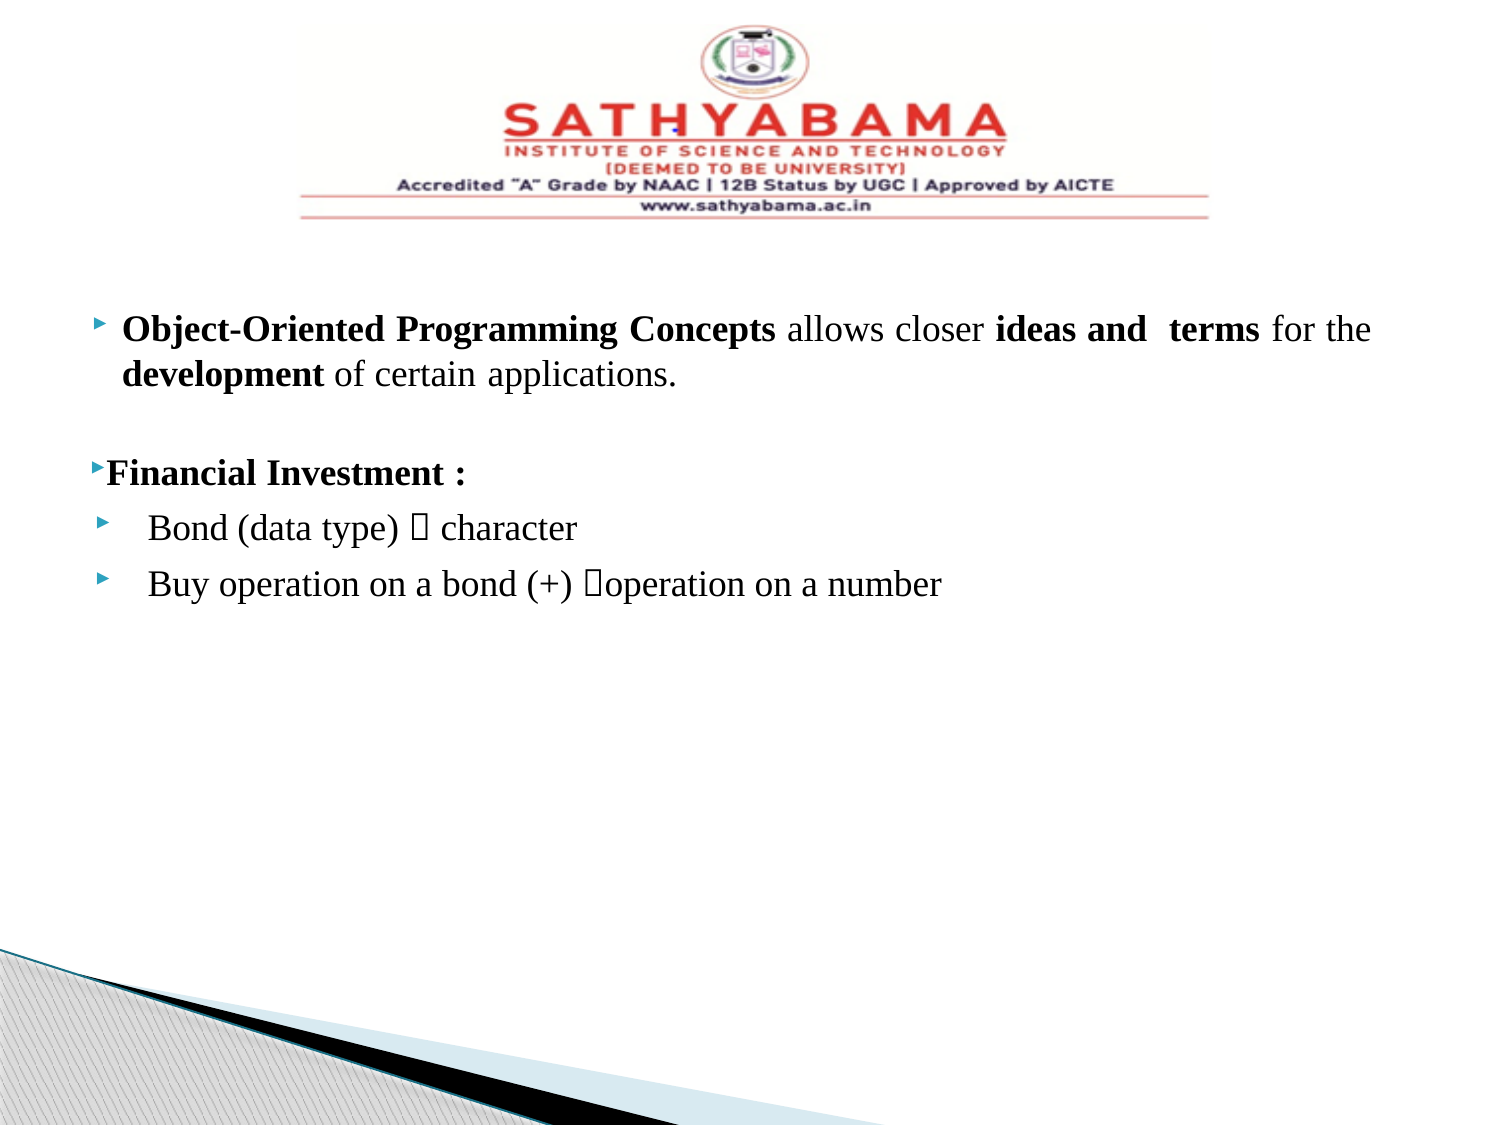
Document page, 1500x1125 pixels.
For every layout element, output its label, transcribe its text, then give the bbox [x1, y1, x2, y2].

picture [262, 24, 1263, 238]
list Object-Oriented Programming Concepts allows closer ideas and terms for the development of certain applications. Financial Investment : Bond (data type)  character Buy operation on a bond (+) operation on a number [75, 243, 1425, 986]
